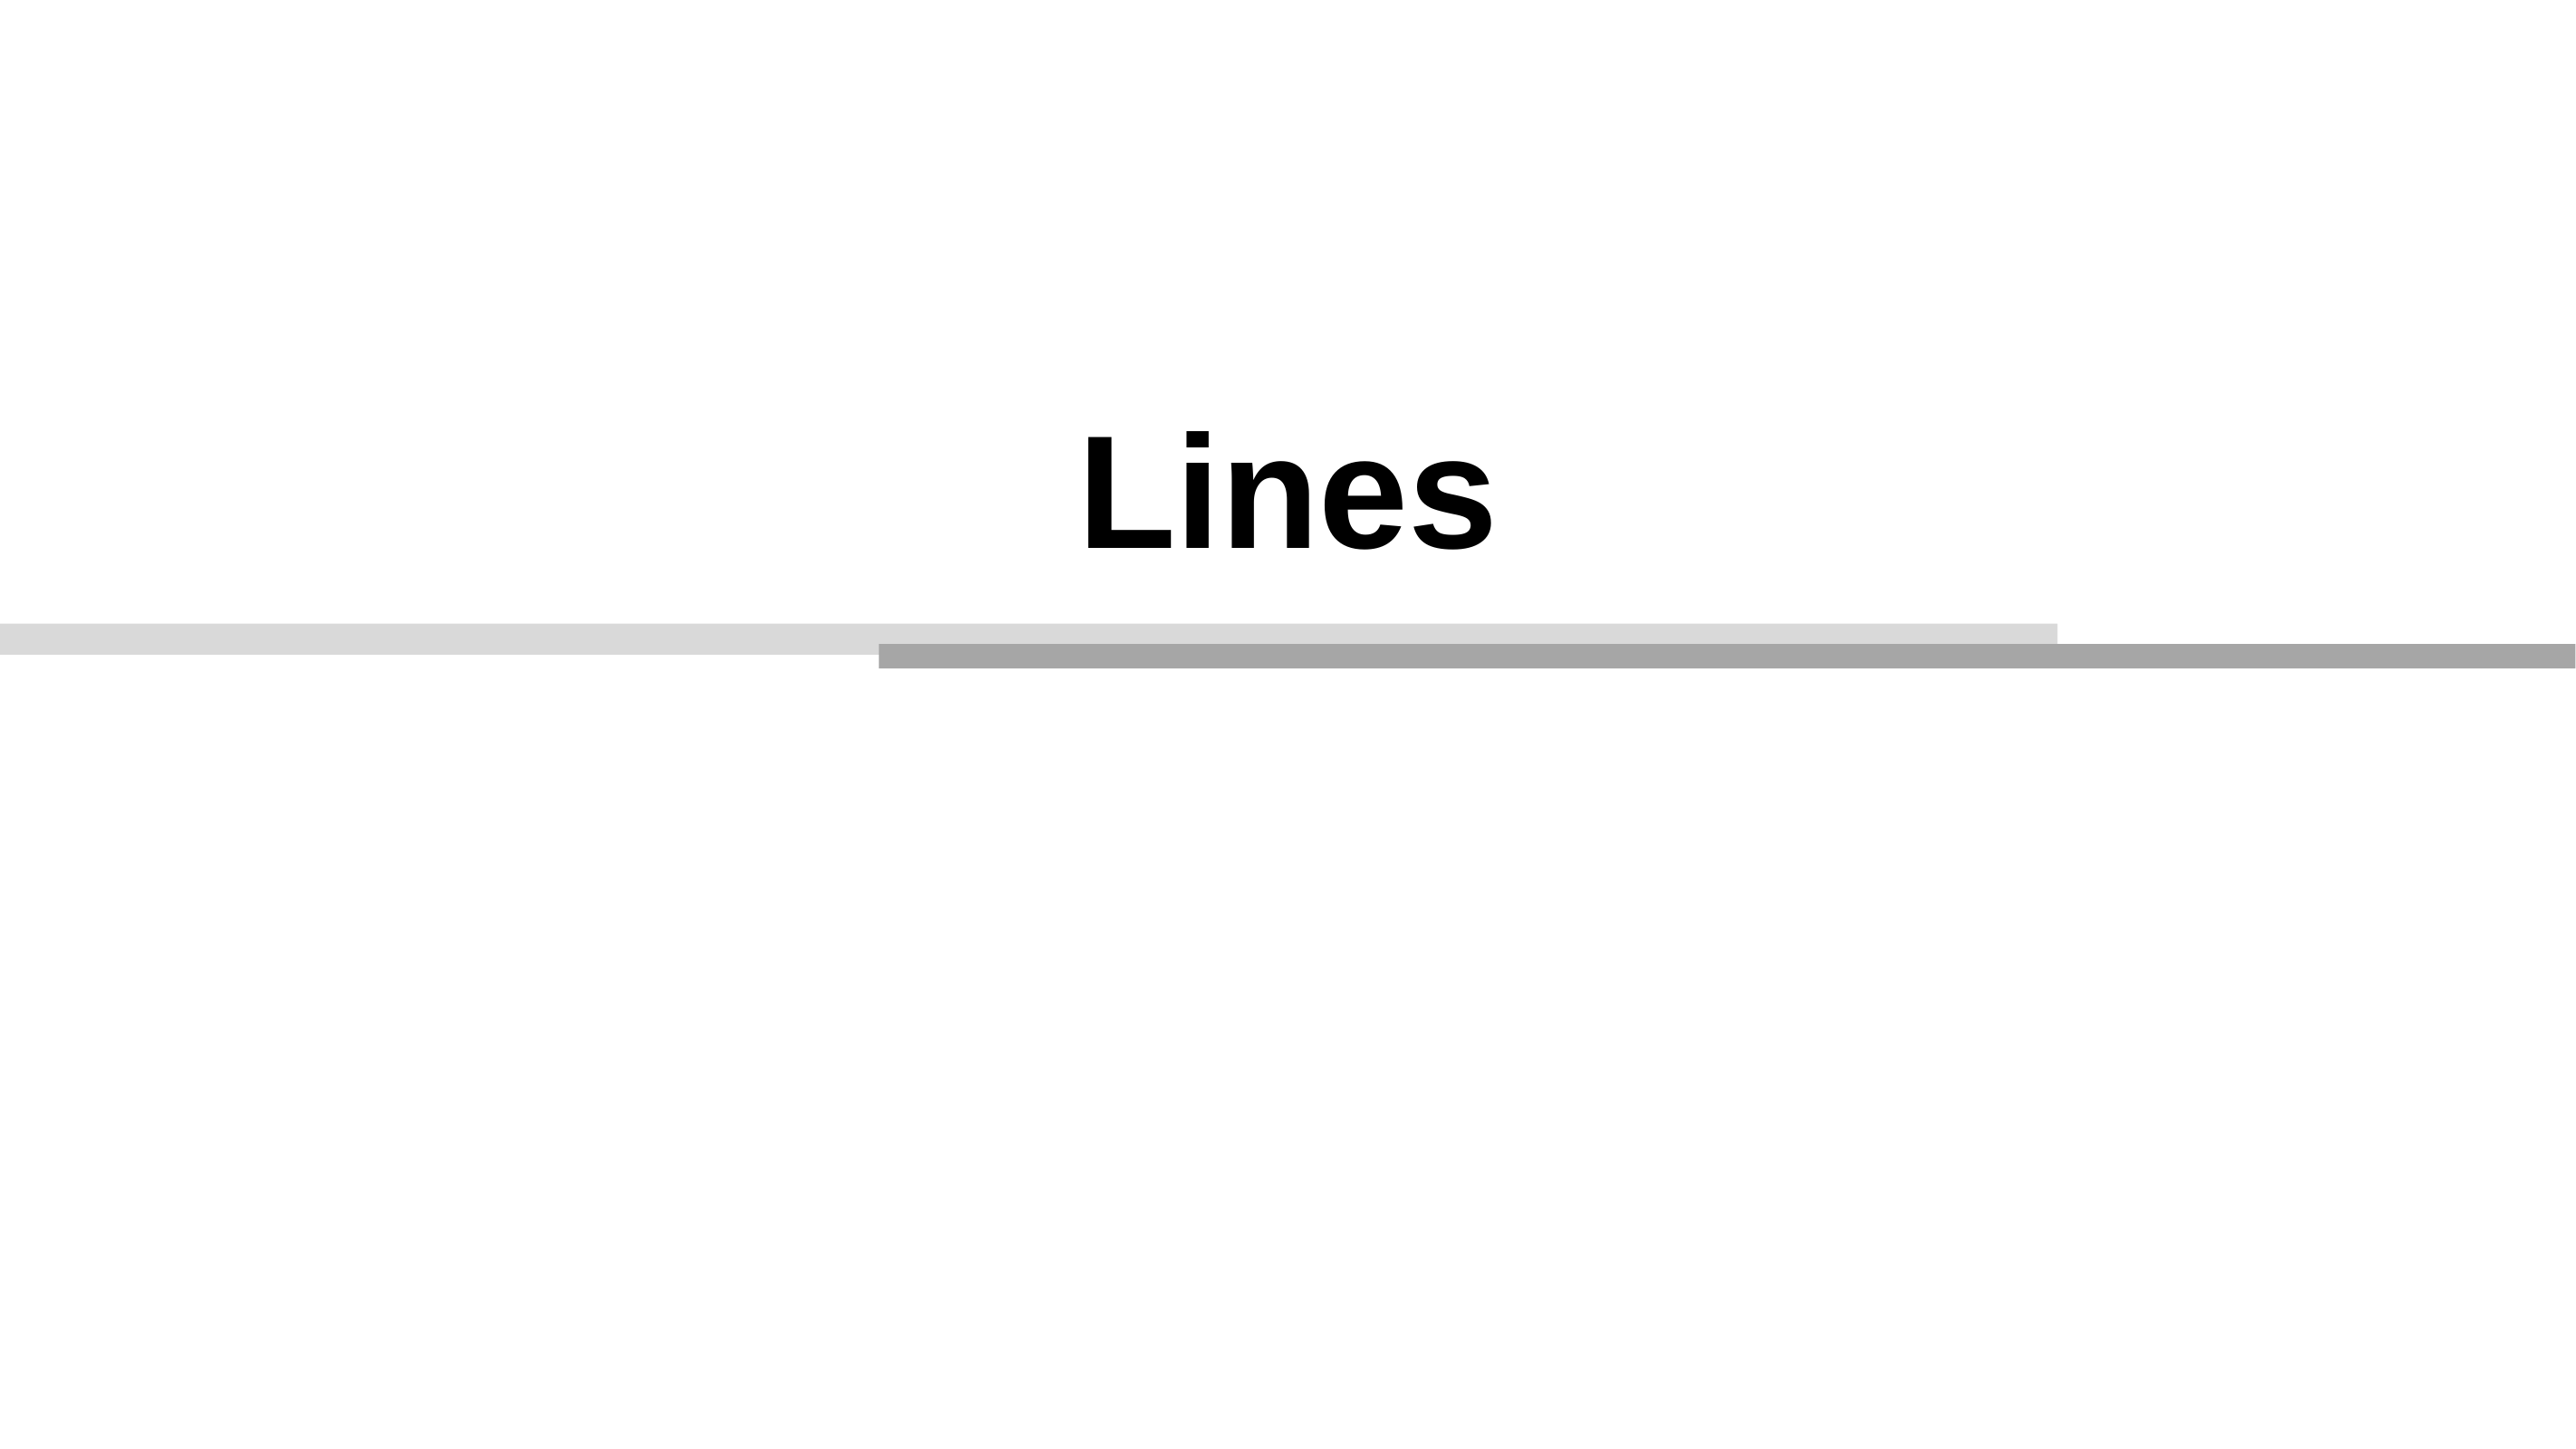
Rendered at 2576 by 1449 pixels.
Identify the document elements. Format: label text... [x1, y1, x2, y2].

title Lines [177, 85, 2399, 590]
